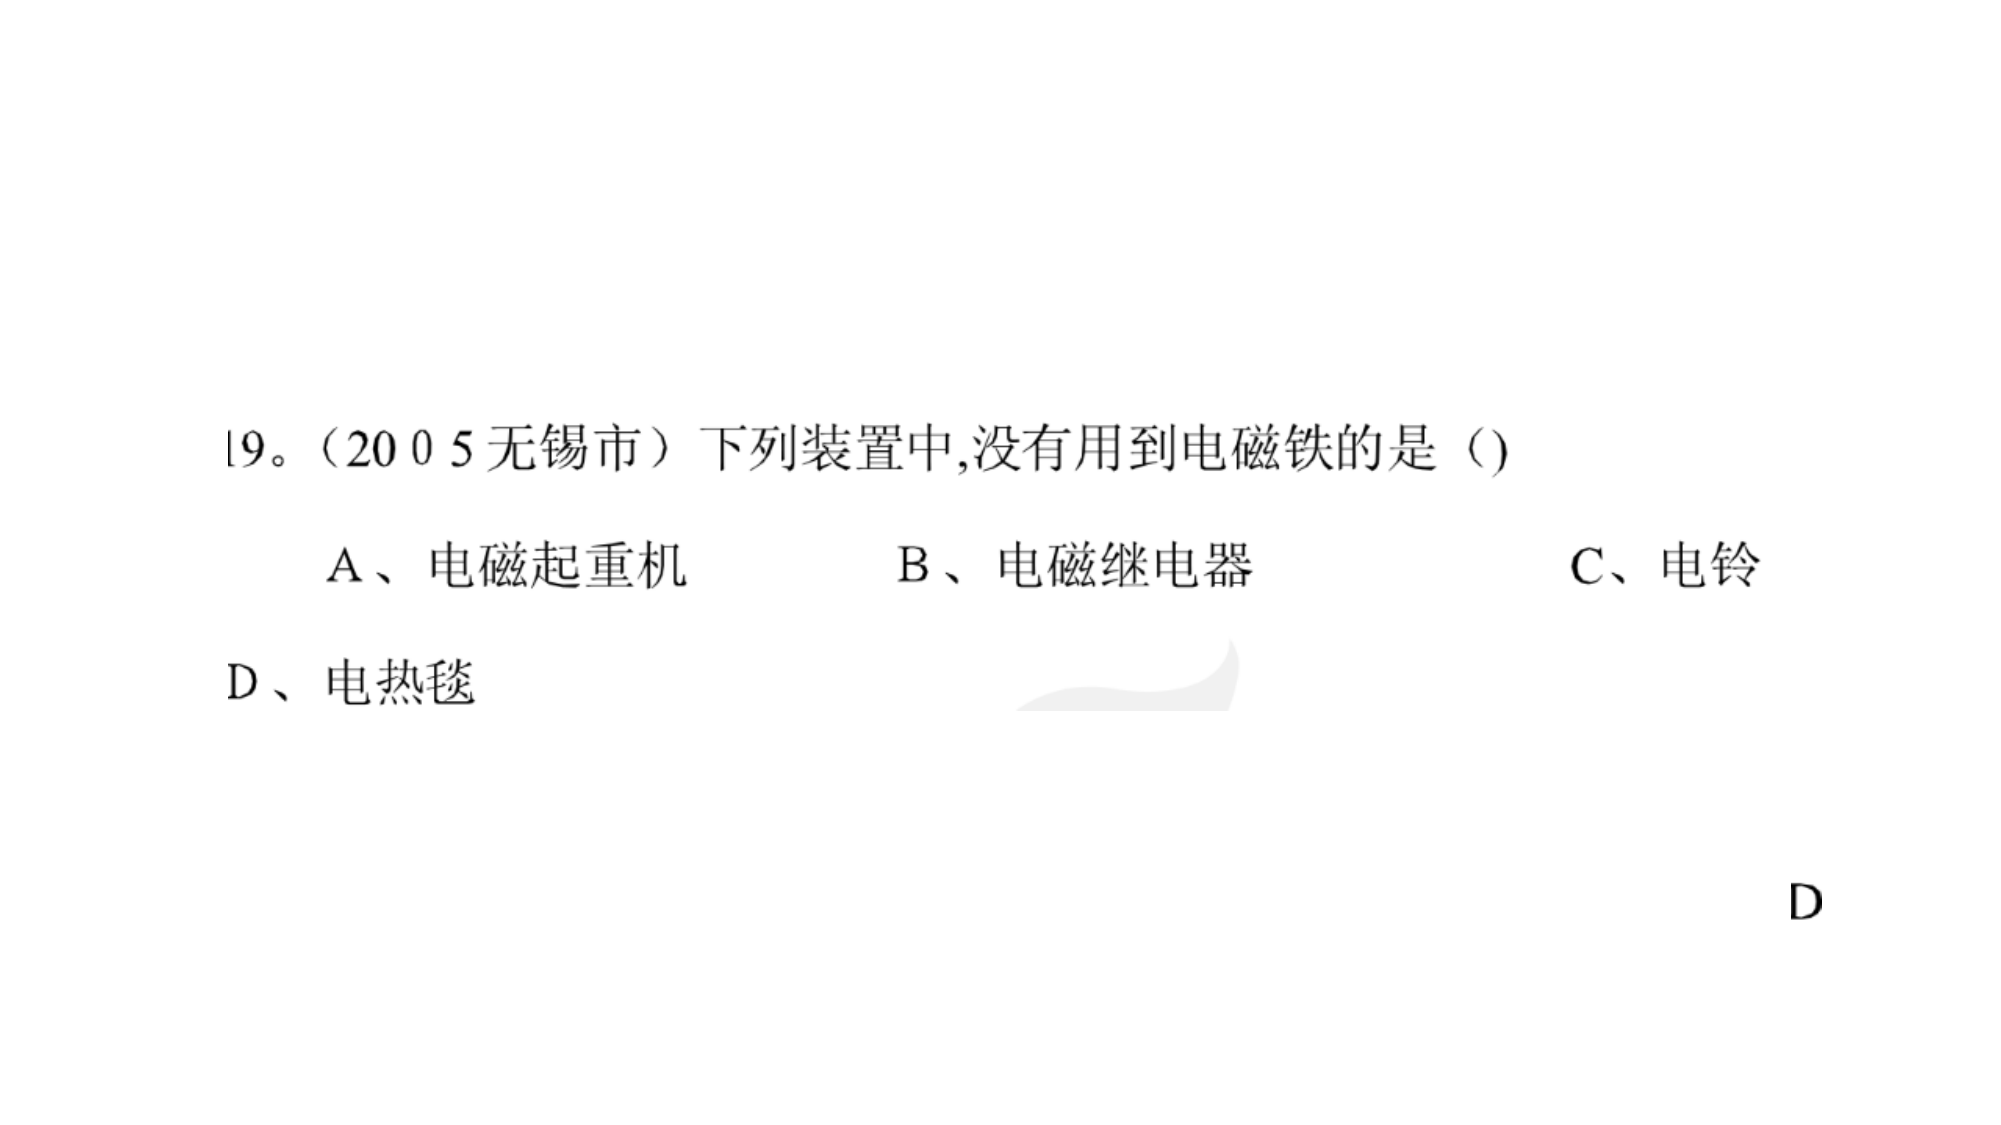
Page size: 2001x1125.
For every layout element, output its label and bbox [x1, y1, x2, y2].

picture [228, 413, 1772, 711]
picture [1791, 877, 1822, 931]
